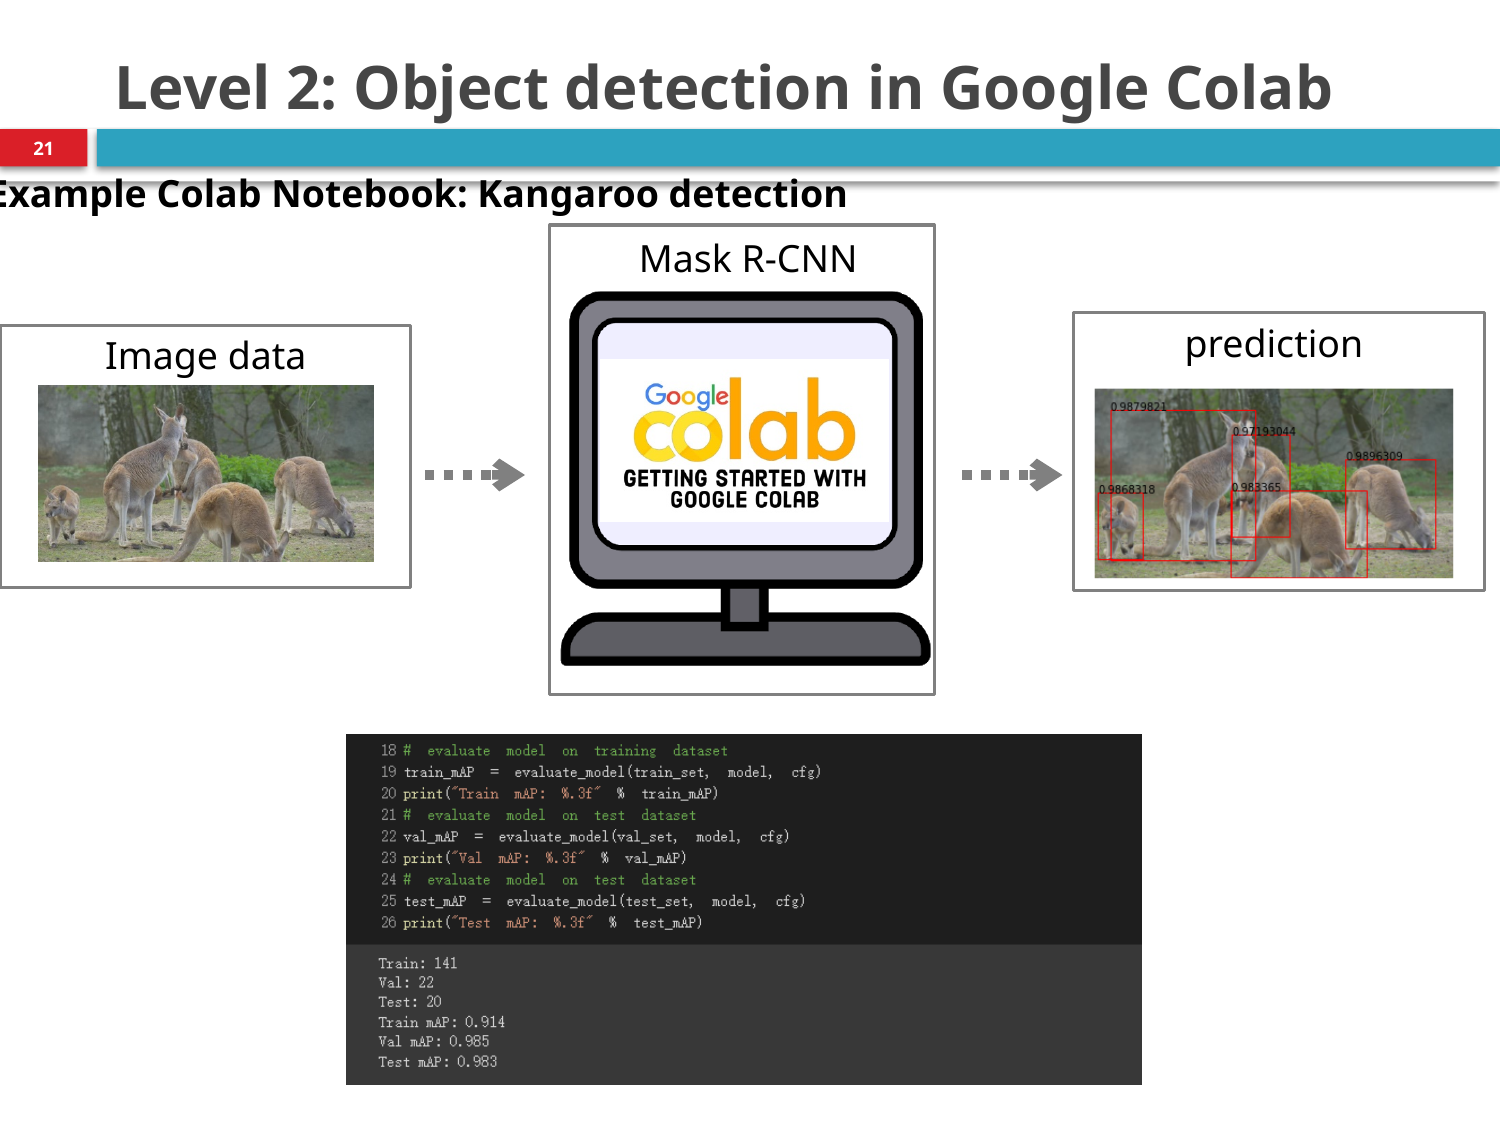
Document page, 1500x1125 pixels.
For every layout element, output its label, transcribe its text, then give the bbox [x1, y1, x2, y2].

text_box [1072, 311, 1486, 592]
text_box [0, 324, 412, 589]
picture [1087, 381, 1462, 586]
text_box Example Colab Notebook: Kangaroo detection [0, 162, 864, 223]
picture [38, 385, 374, 563]
picture [554, 285, 935, 671]
picture [346, 734, 1143, 1085]
slide_number 21 [0, 129, 88, 162]
text_box [548, 223, 936, 293]
text_box [548, 672, 936, 696]
title Level 2: Object detection in Google Colab [99, 25, 1438, 129]
